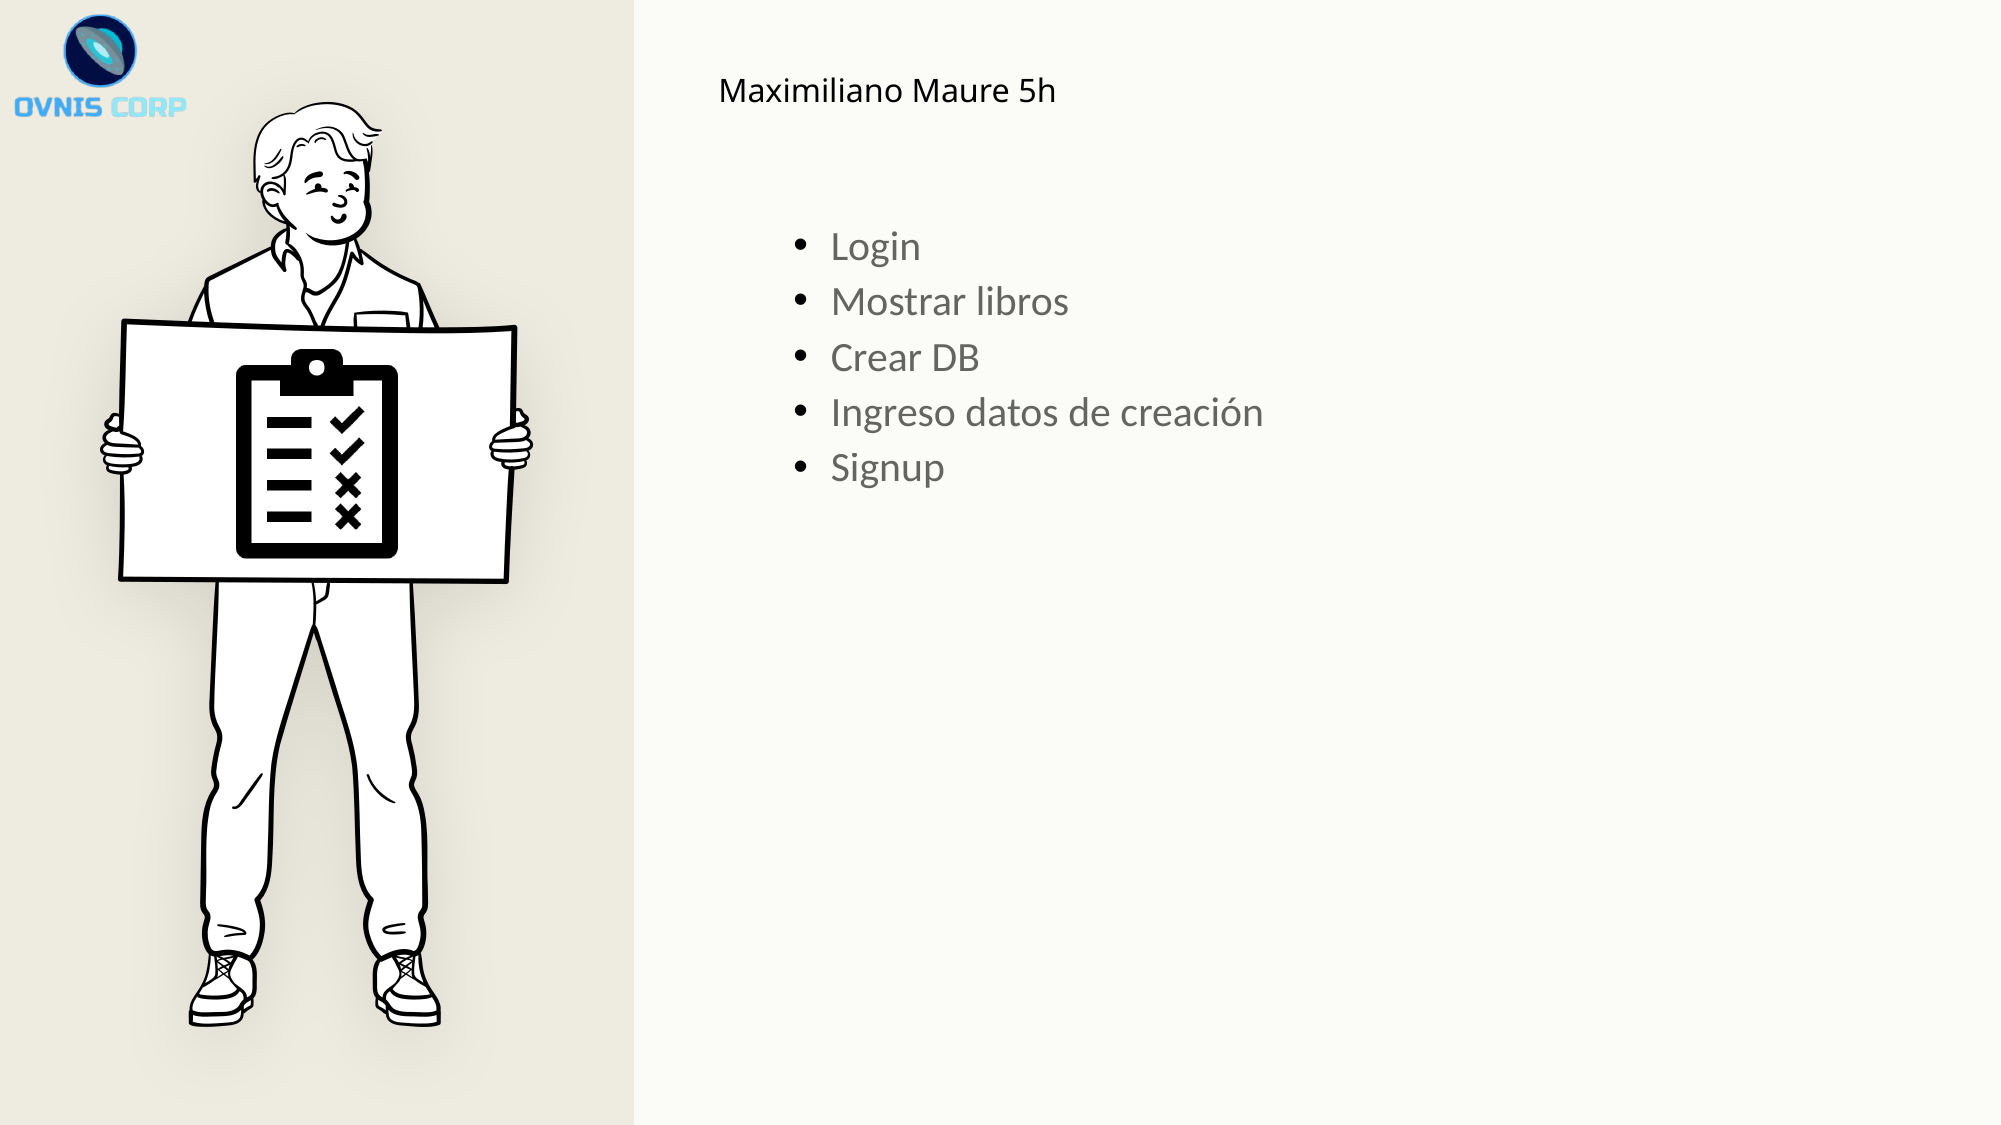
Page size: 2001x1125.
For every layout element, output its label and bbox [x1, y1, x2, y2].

picture [9, 0, 543, 1035]
text_box [0, 0, 2000, 1125]
